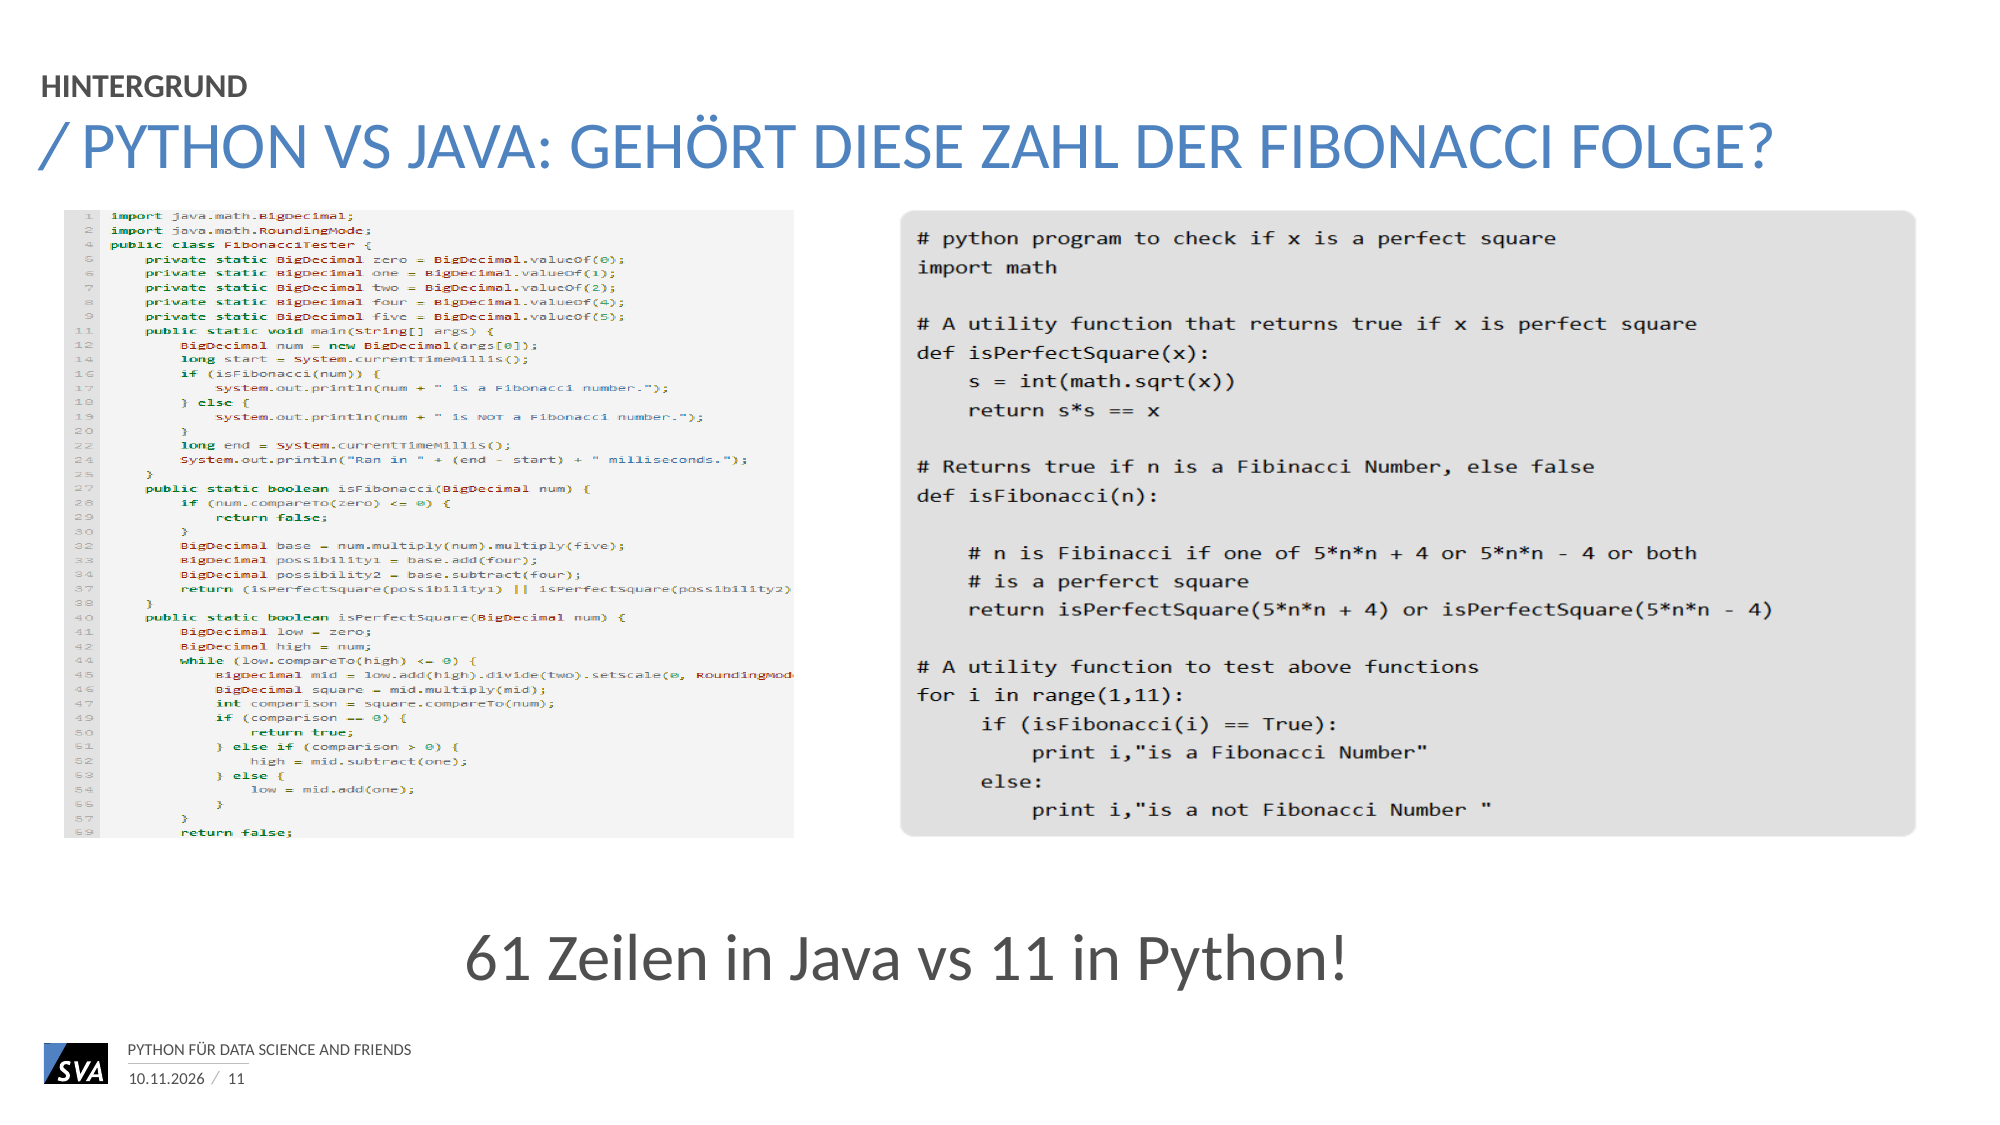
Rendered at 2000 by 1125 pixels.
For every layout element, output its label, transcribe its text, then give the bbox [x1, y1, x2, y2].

subtitle Hintergrund [40, 63, 1652, 105]
slide_number 11 [227, 1068, 261, 1087]
title Python vs JAVA: gehört diese Zahl der fibonacci folge? [37, 107, 1957, 250]
text_box 61 Zeilen in Java vs 11 in Python! [450, 906, 1442, 1002]
picture [884, 197, 1930, 852]
footer Python für Data Science and Friends [127, 1041, 1297, 1059]
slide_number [128, 1068, 207, 1087]
picture [64, 209, 801, 838]
